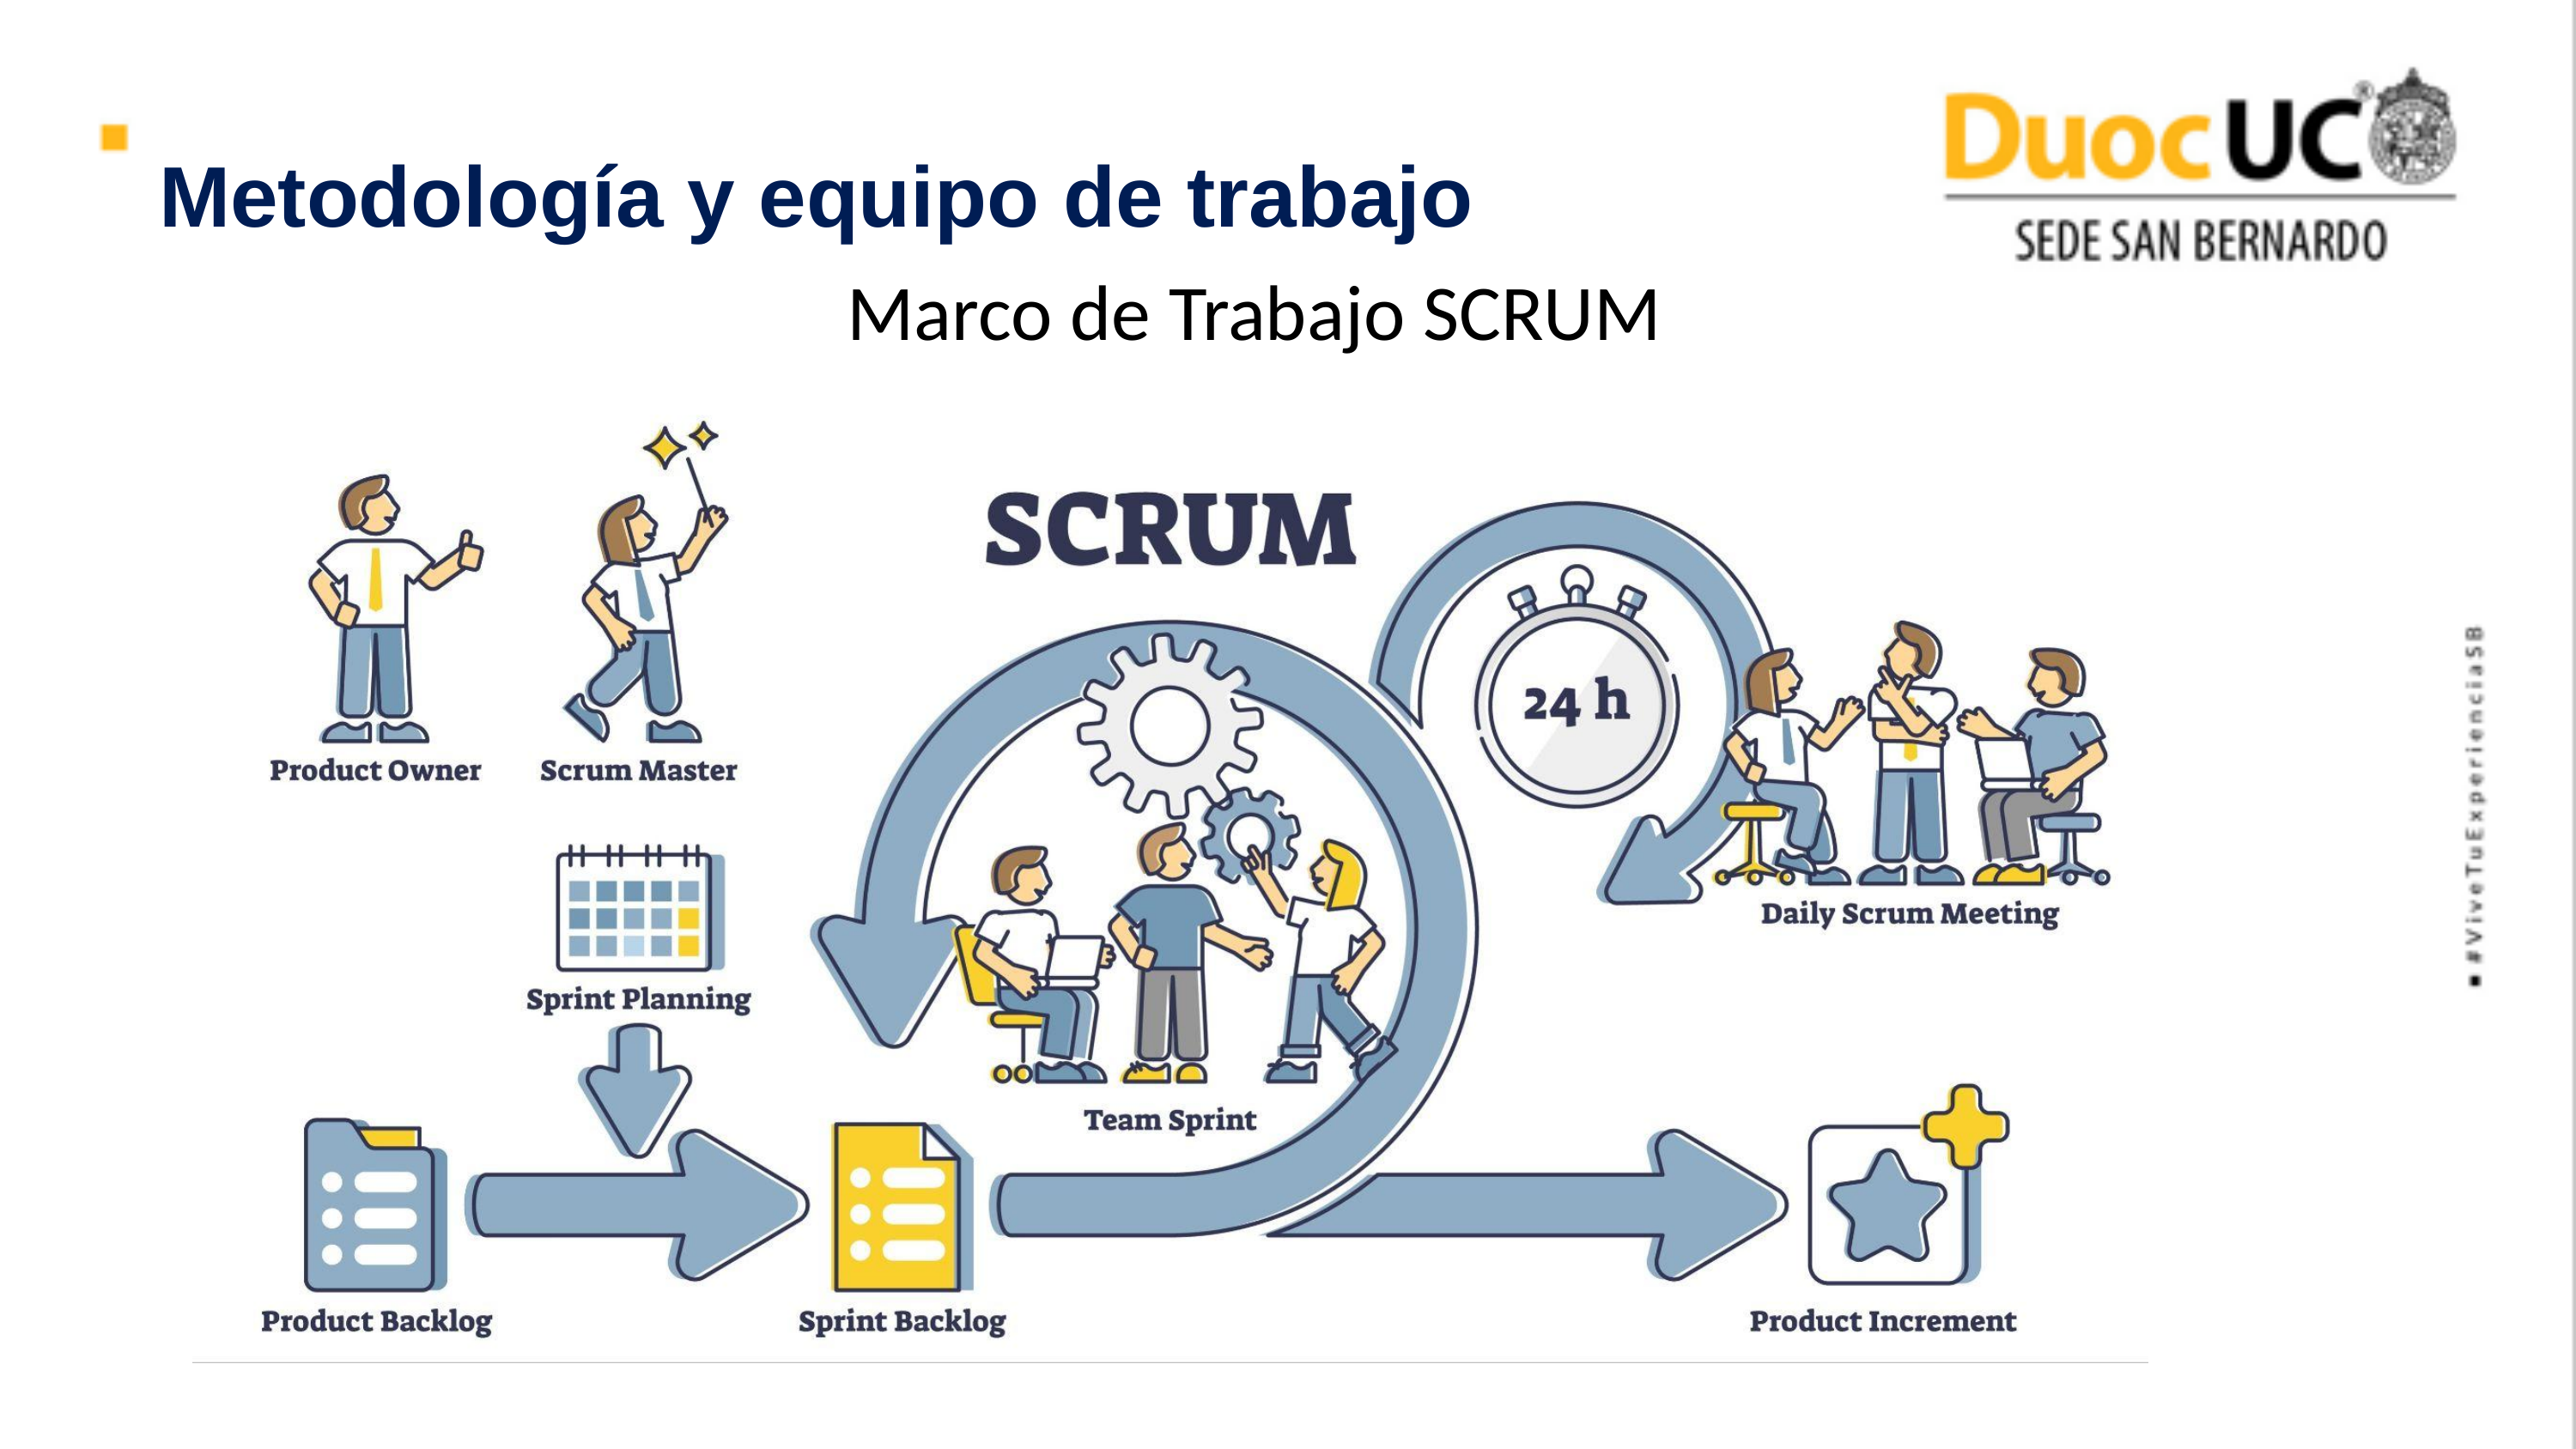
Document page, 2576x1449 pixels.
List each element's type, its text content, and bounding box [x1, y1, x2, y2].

picture [0, 0, 2576, 1449]
text_box Marco de Trabajo SCRUM [834, 248, 1916, 384]
text_box Metodología y equipo de trabajo [159, 64, 1728, 245]
